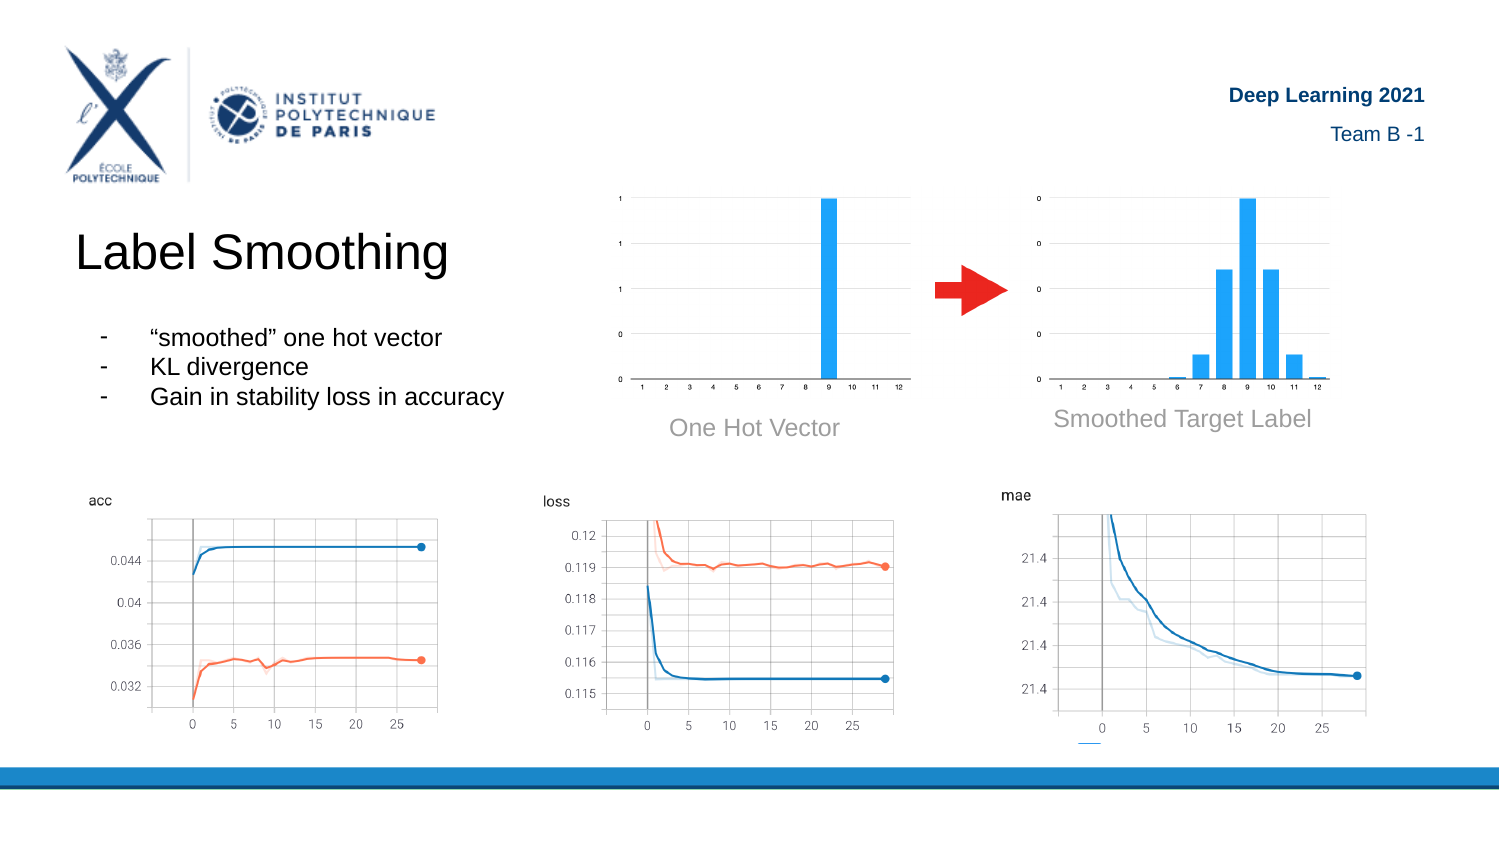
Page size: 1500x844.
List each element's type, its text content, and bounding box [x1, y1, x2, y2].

list Deep Learning 2021 [1075, 81, 1425, 120]
list One Hot Vector [669, 410, 907, 450]
list Smoothed Target Label [1053, 407, 1323, 442]
picture [0, 0, 1499, 844]
subtitle Label Smoothing [75, 219, 606, 294]
list “smoothed” one hot vector KL divergence Gain in stability loss in accuracy [75, 320, 887, 668]
list Team B -1 [1187, 121, 1425, 153]
